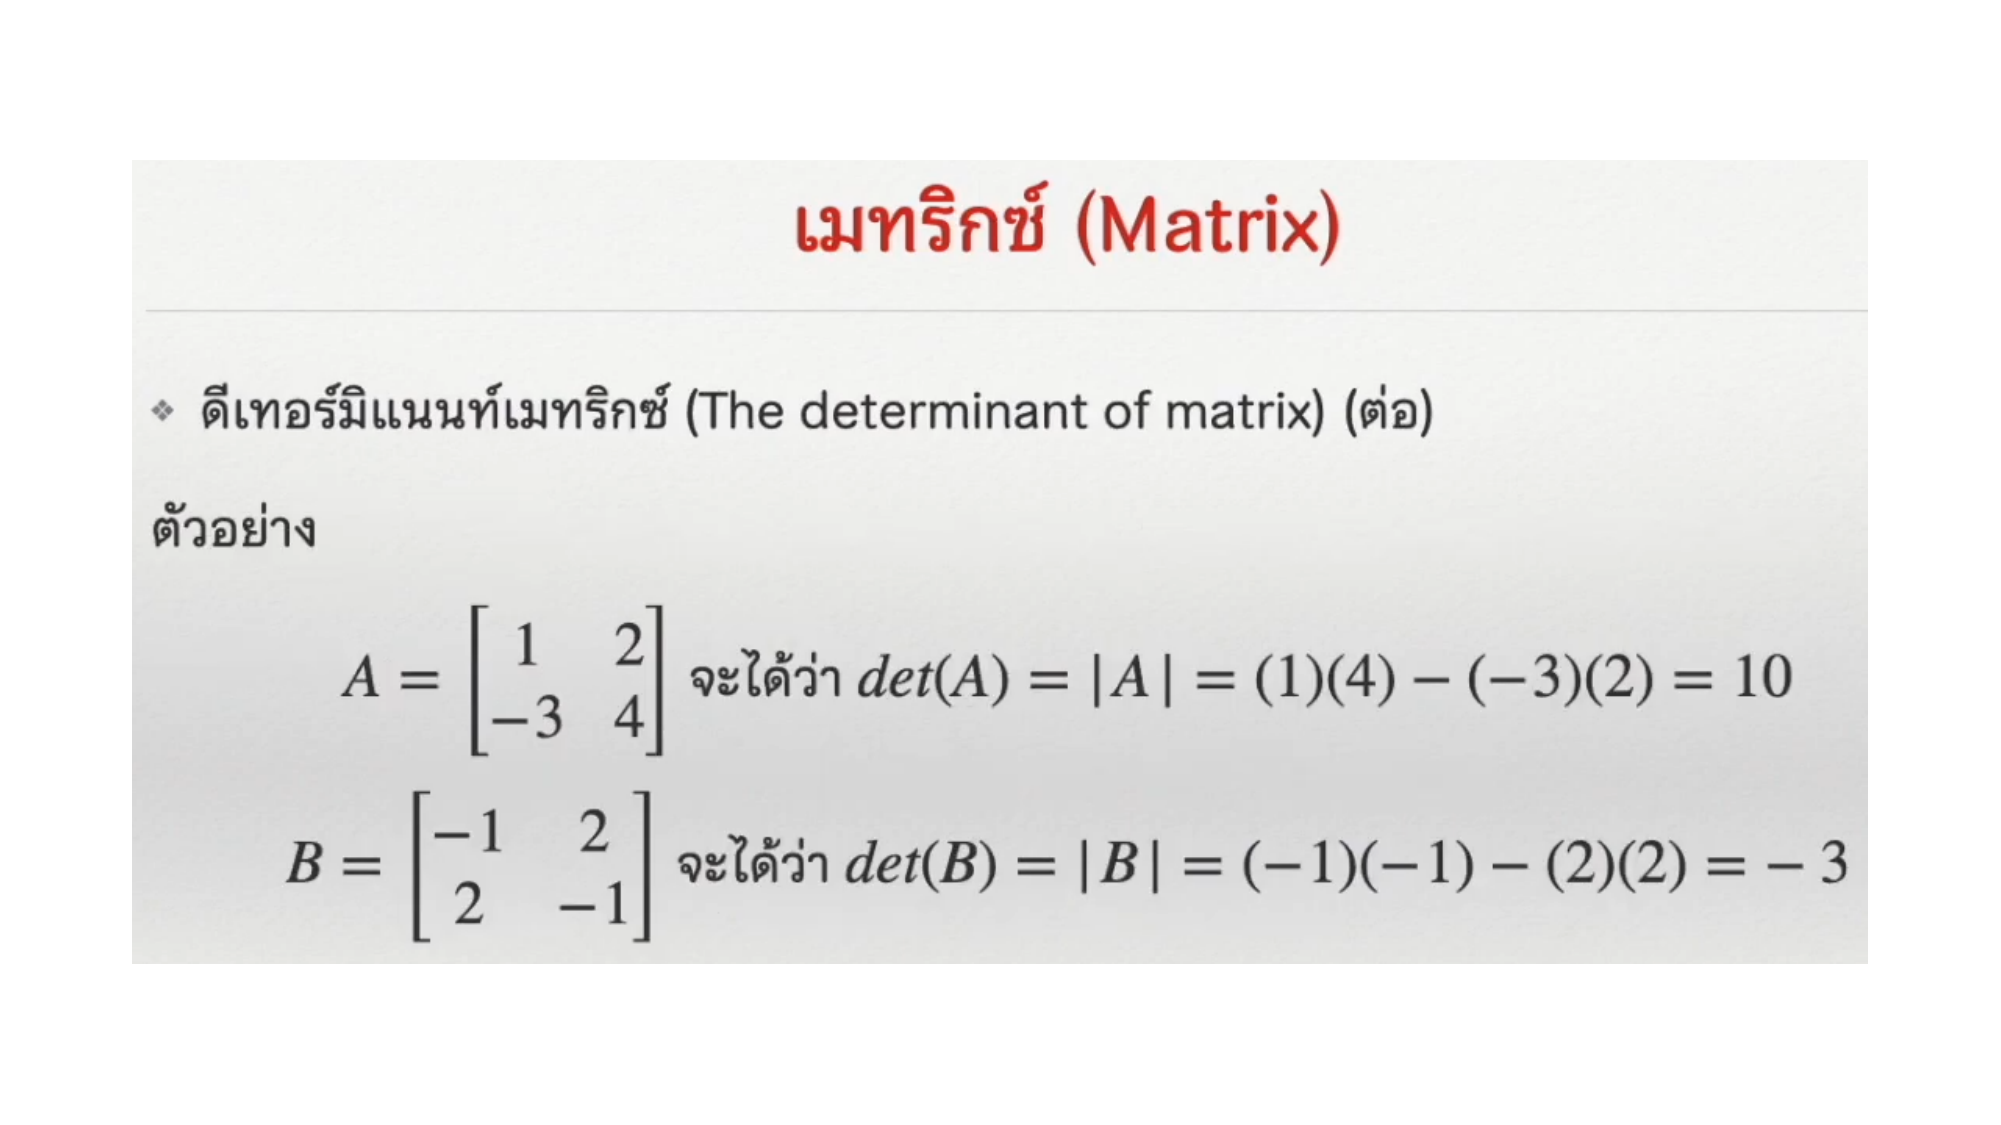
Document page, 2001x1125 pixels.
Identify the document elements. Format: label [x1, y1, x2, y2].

picture [132, 160, 1868, 964]
